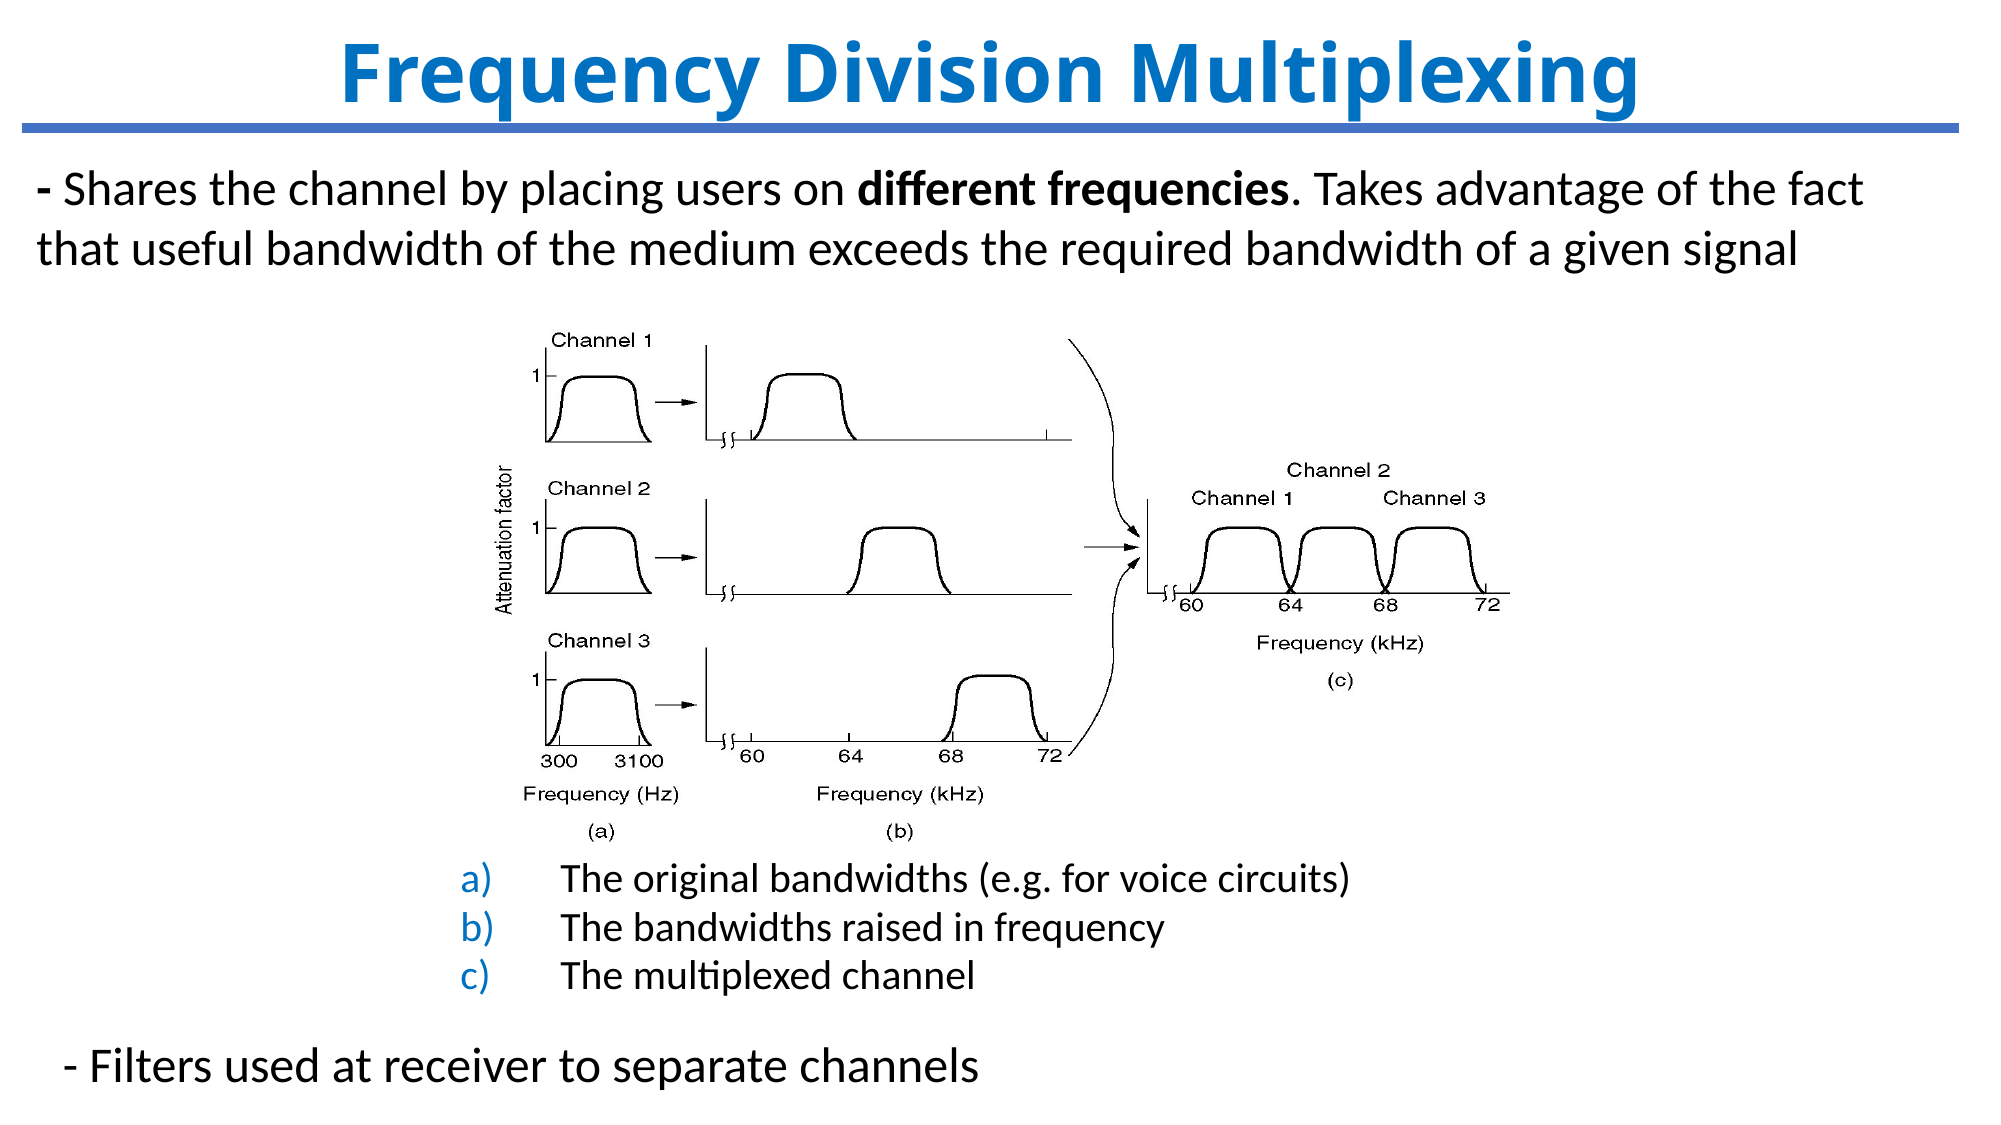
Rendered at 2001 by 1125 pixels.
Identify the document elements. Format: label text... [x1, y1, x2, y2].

list The original bandwidths (e.g. for voice circuits) The bandwidths raised in frequency The multiplexed channel [445, 853, 1754, 1037]
text_box Frequency Division Multiplexing [21, 14, 1960, 128]
text_box Frequency Division Multiplexing [21, 129, 1960, 139]
text_box - Filters used at receiver to separate channels [48, 1037, 1930, 1100]
picture [490, 329, 1510, 842]
text_box - Shares the channel by placing users on different frequencies. Takes advantage of the fact that useful bandwidth of the medium exceeds the required bandwidth of a given signal [21, 148, 1960, 283]
